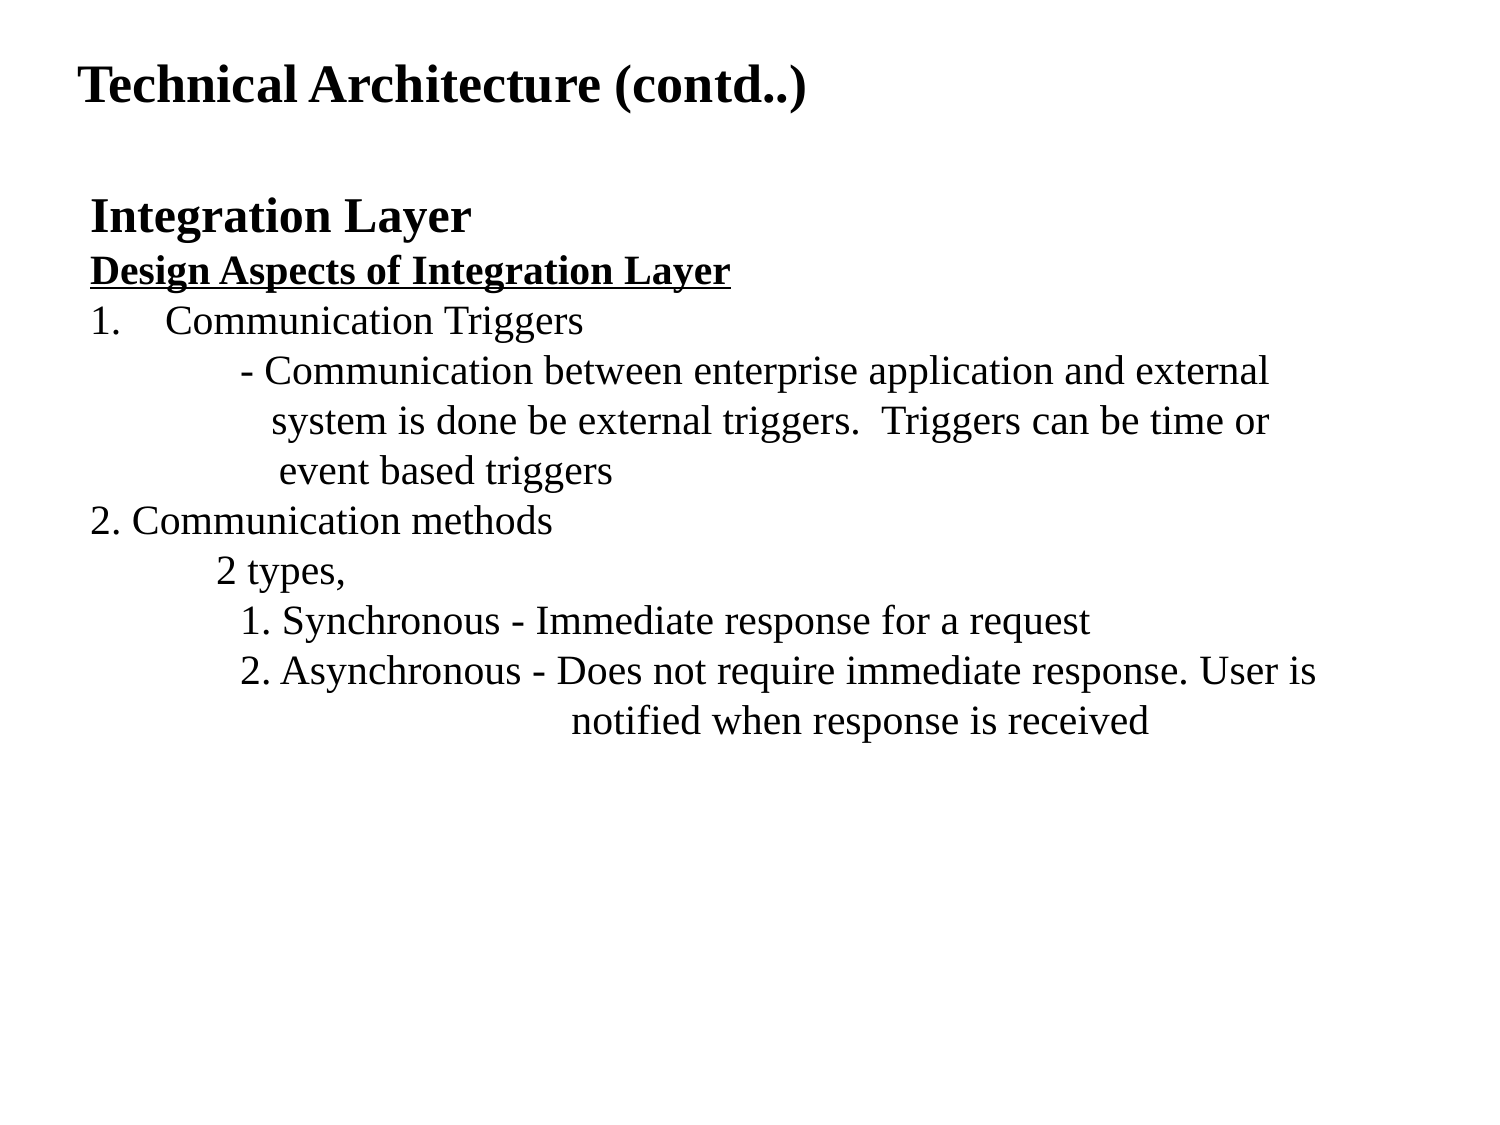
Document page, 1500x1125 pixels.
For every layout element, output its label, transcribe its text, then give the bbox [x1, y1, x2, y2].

title Technical Architecture (contd..) [62, 24, 1225, 138]
list Integration Layer Design Aspects of Integration Layer Communication Triggers - Communication between enterprise application and external system is done be external triggers. Triggers can be time or event based triggers 2. Communication methods 2 types, 1. Synchronous - Immediate response for a request 2. Asynchronous - Does not require immediate response. User is notified when response is received [75, 174, 1375, 1063]
